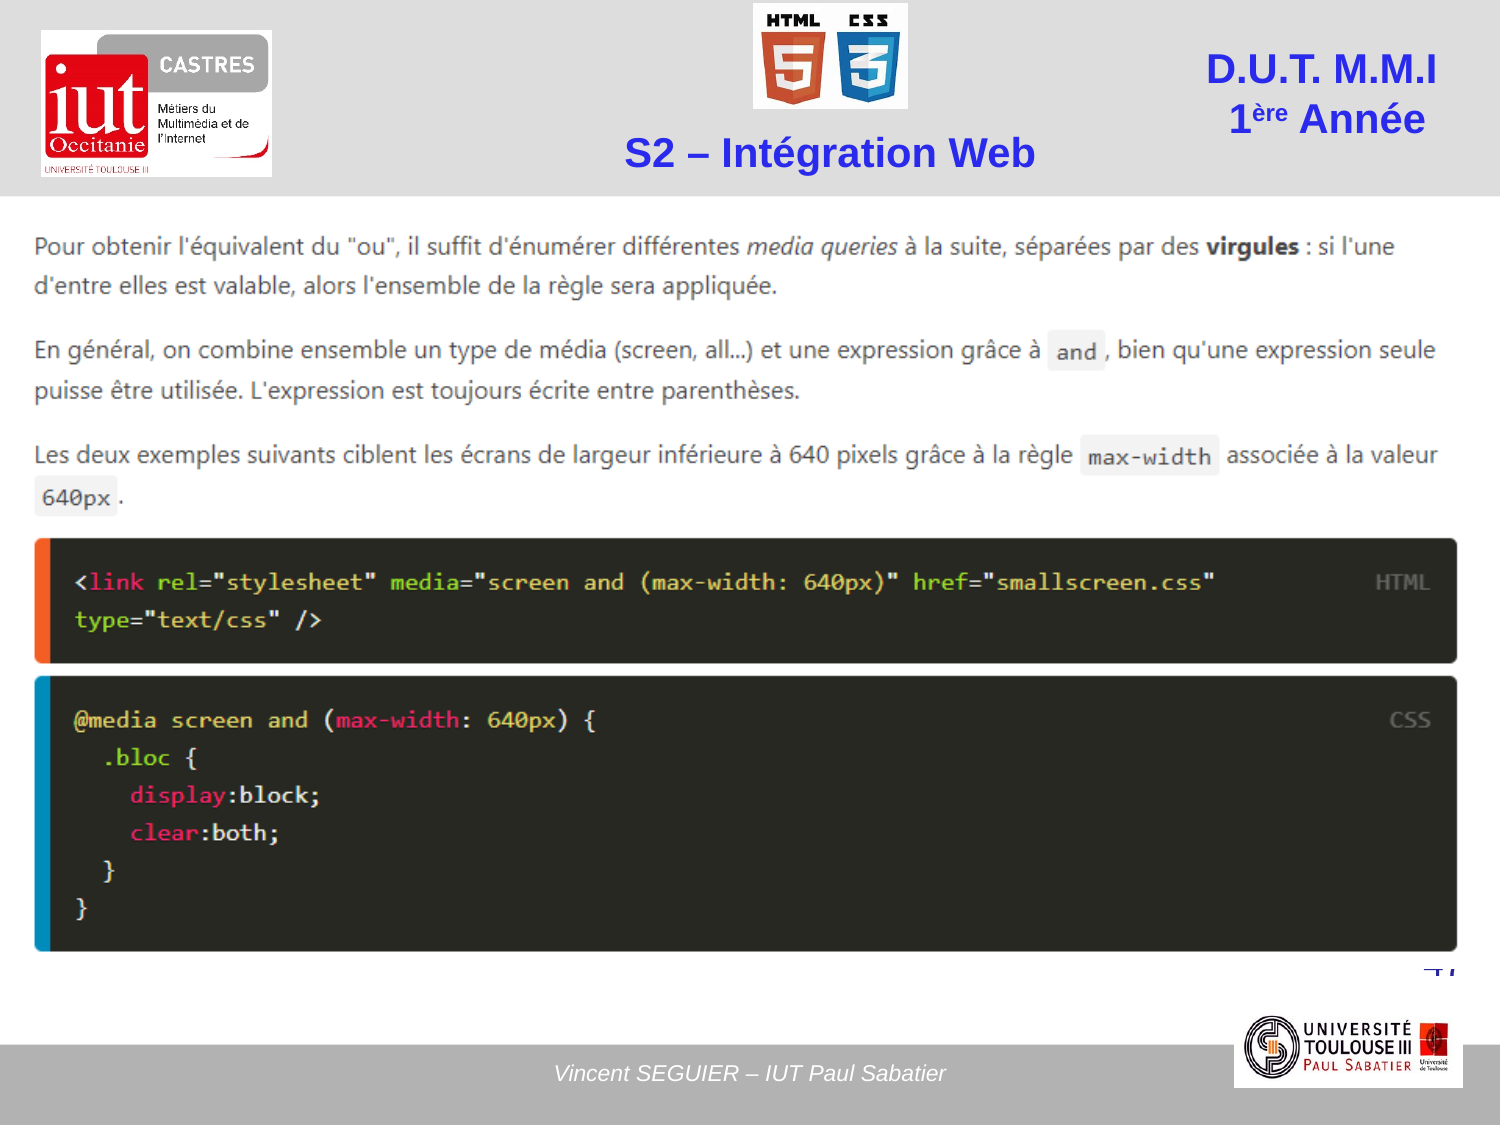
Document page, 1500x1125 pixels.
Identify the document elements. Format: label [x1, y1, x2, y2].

picture [1234, 1003, 1463, 1088]
picture [41, 30, 272, 177]
picture [13, 219, 1487, 969]
picture [753, 3, 908, 109]
